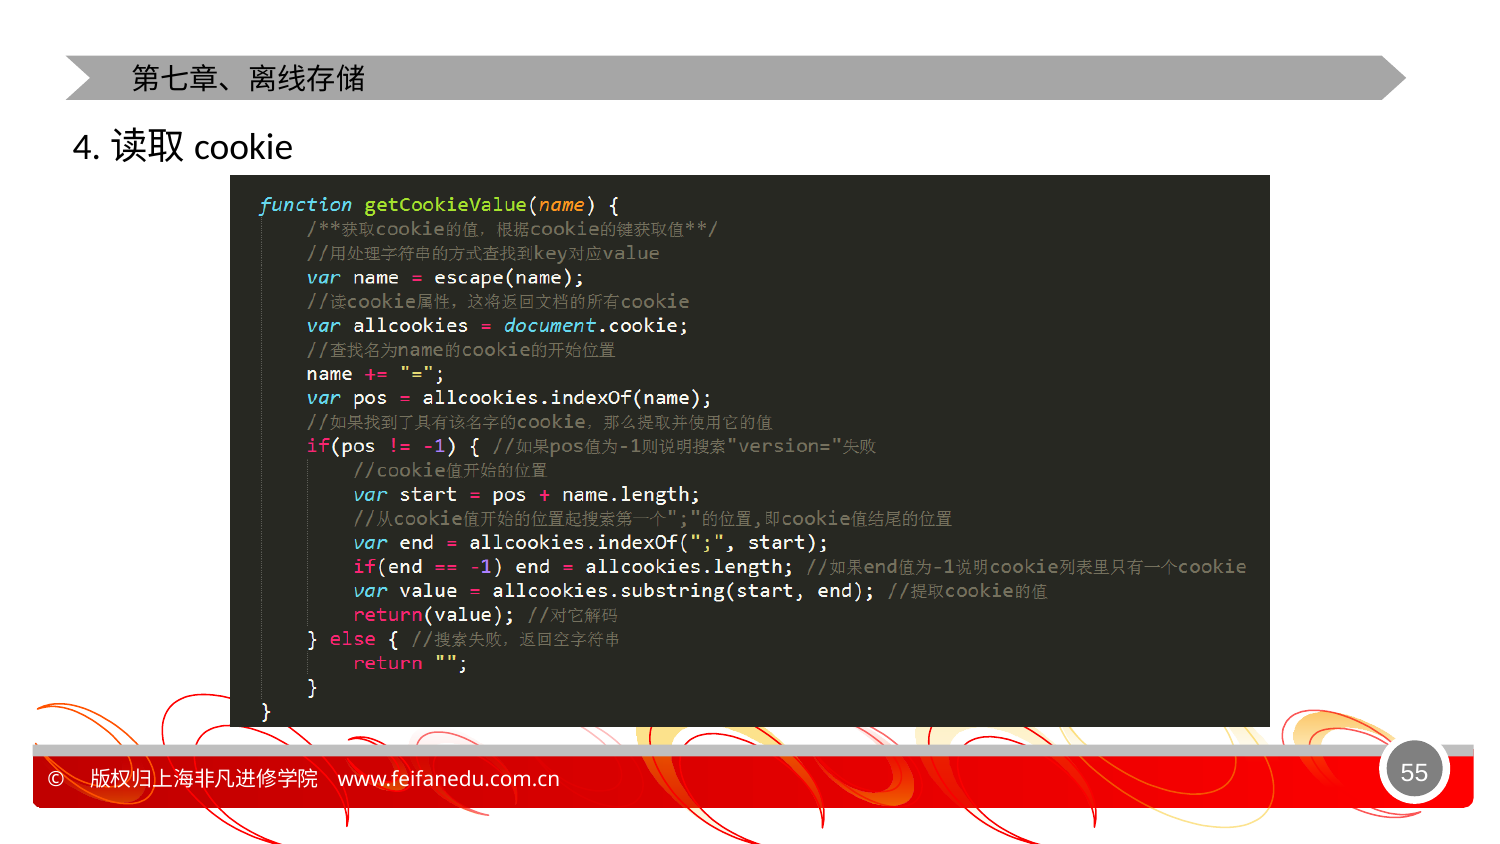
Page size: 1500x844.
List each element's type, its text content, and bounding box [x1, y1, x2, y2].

picture [230, 174, 1270, 727]
text_box 第七章、离线存储 [116, 52, 380, 103]
text_box 4.读取cookie [57, 114, 309, 175]
slide_number 55 [1379, 748, 1451, 800]
text_box [380, 55, 1407, 100]
text_box [65, 55, 116, 100]
